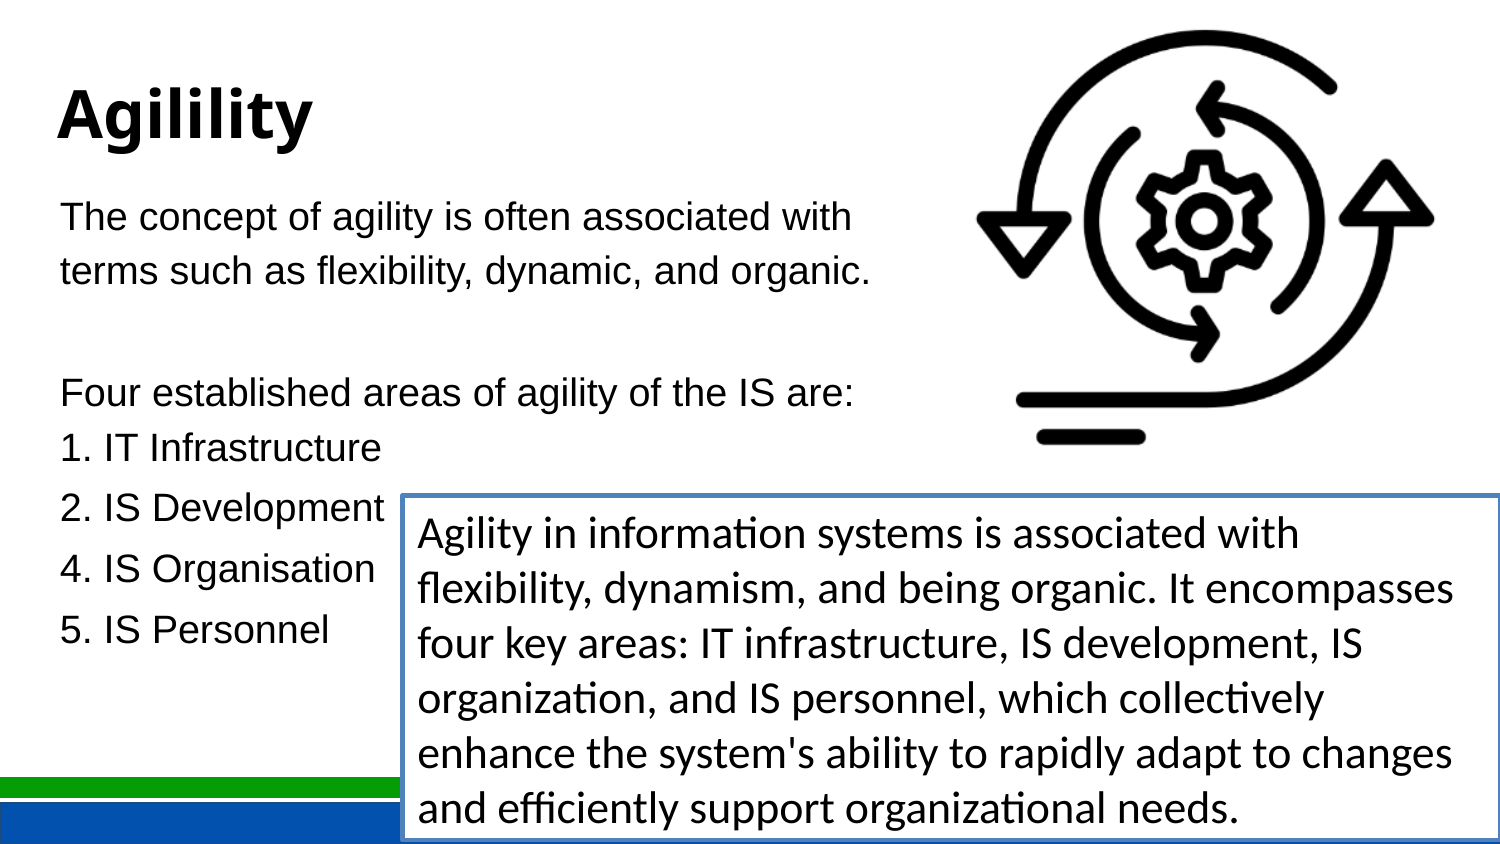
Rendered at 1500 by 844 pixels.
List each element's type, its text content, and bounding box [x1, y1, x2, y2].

picture [928, 9, 1482, 478]
text_box Agility in information systems is associated with flexibility, dynamism, and being organic. It encompasses four key areas: IT infrastructure, IS development, IS organization, and IS personnel, which collectively enhance the system's ability to rapidly adapt to changes and efficiently support organizational needs. [402, 495, 1500, 840]
text_box The concept of agility is often associated with terms such as flexibility, dynamic, and organic. Four established areas of agility of the IS are: 1. IT Infrastructure 2. IS Development 4. IS Organisation 5. IS Personnel [44, 168, 947, 667]
text_box [0, 777, 402, 798]
text_box Agilility [57, 56, 923, 153]
text_box [0, 803, 1500, 844]
